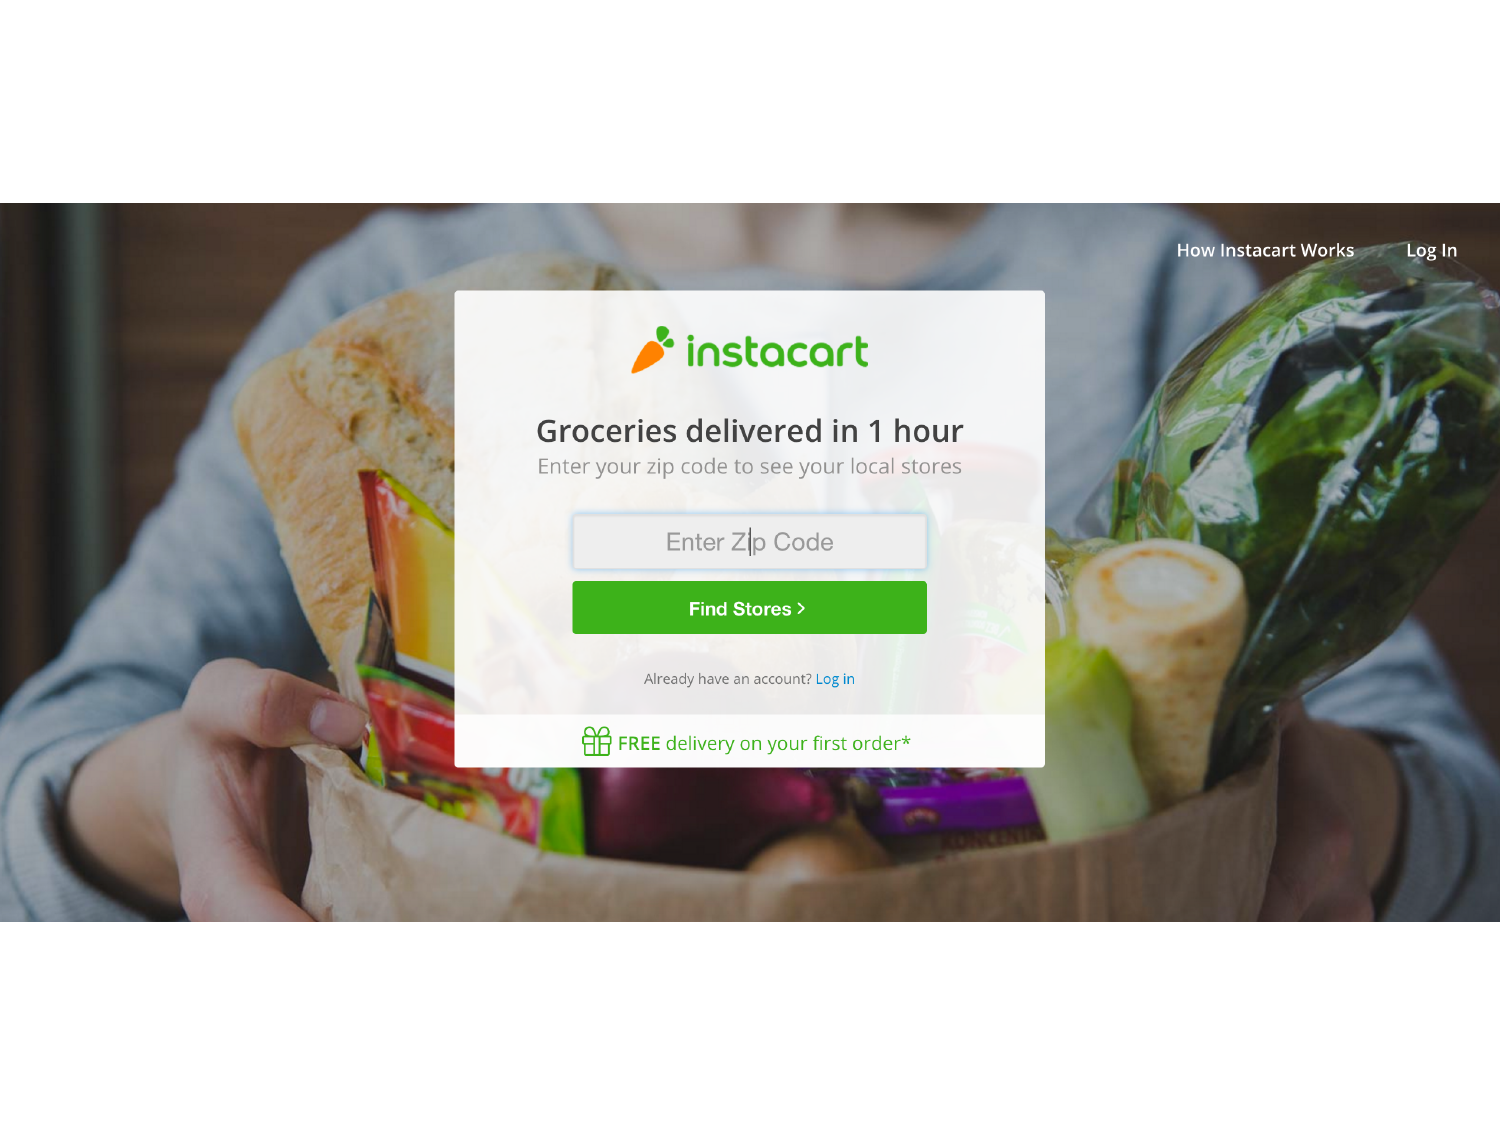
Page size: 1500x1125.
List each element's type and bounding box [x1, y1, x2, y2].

picture [0, 202, 1500, 922]
